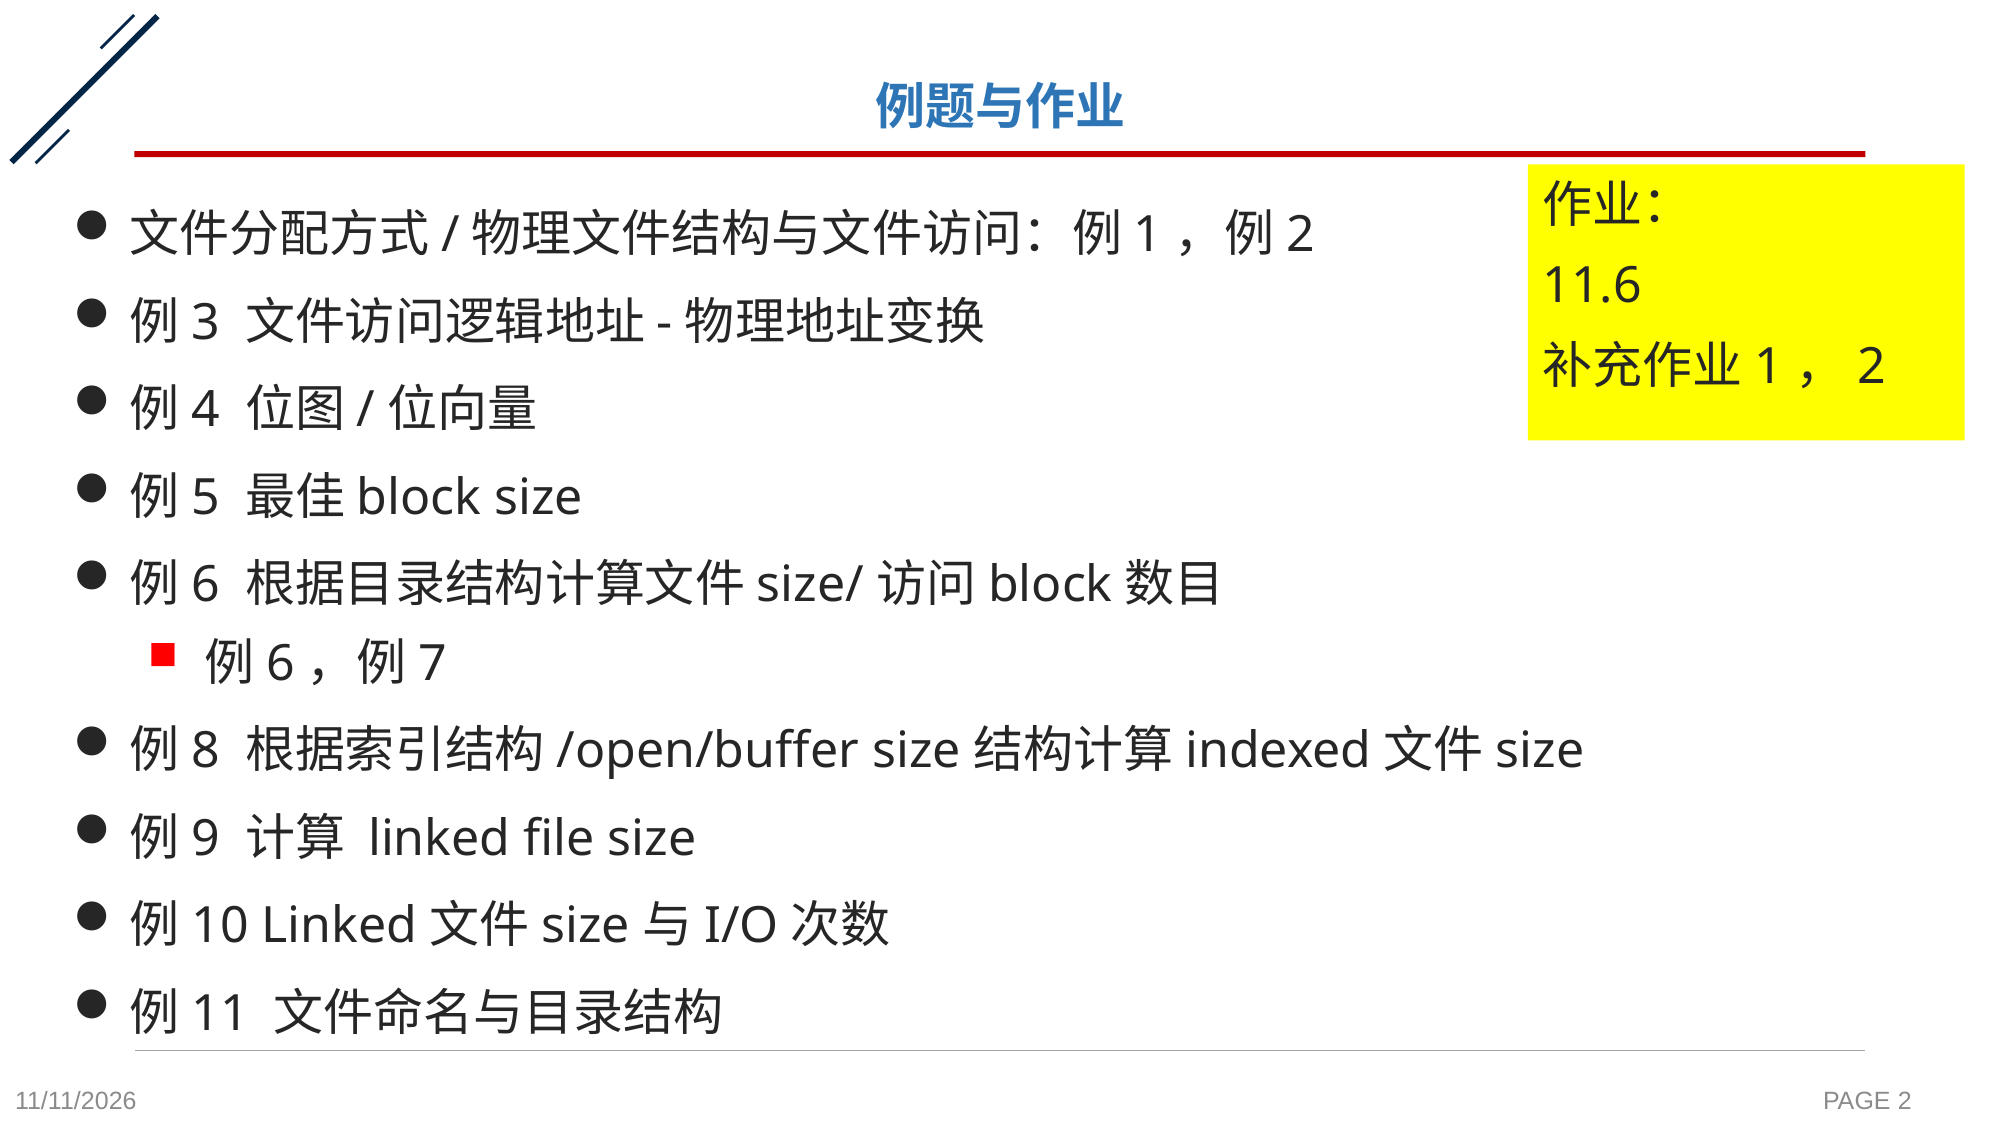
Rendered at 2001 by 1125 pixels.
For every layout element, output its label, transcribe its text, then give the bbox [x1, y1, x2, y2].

list 文件分配方式/物理文件结构与文件访问：例1，例2 例3 文件访问逻辑地址-物理地址变换 例4 位图/位向量 例5 最佳block size 例6 根据目录结构计算文件size/访问block数目 例6，例7 例8 根据索引结构/open/buffer size结构计算indexed文件size 例9 计算 linked file size 例10 Linked文件size与I/O次数 例11 文件命名与目录结构 [58, 153, 1949, 1074]
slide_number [0, 1073, 178, 1125]
title 例题与作业 [134, 59, 1866, 150]
list 作业： 11.6 补充作业1，2 [1527, 164, 1965, 441]
slide_number PAGE 2 [1808, 1073, 2000, 1125]
